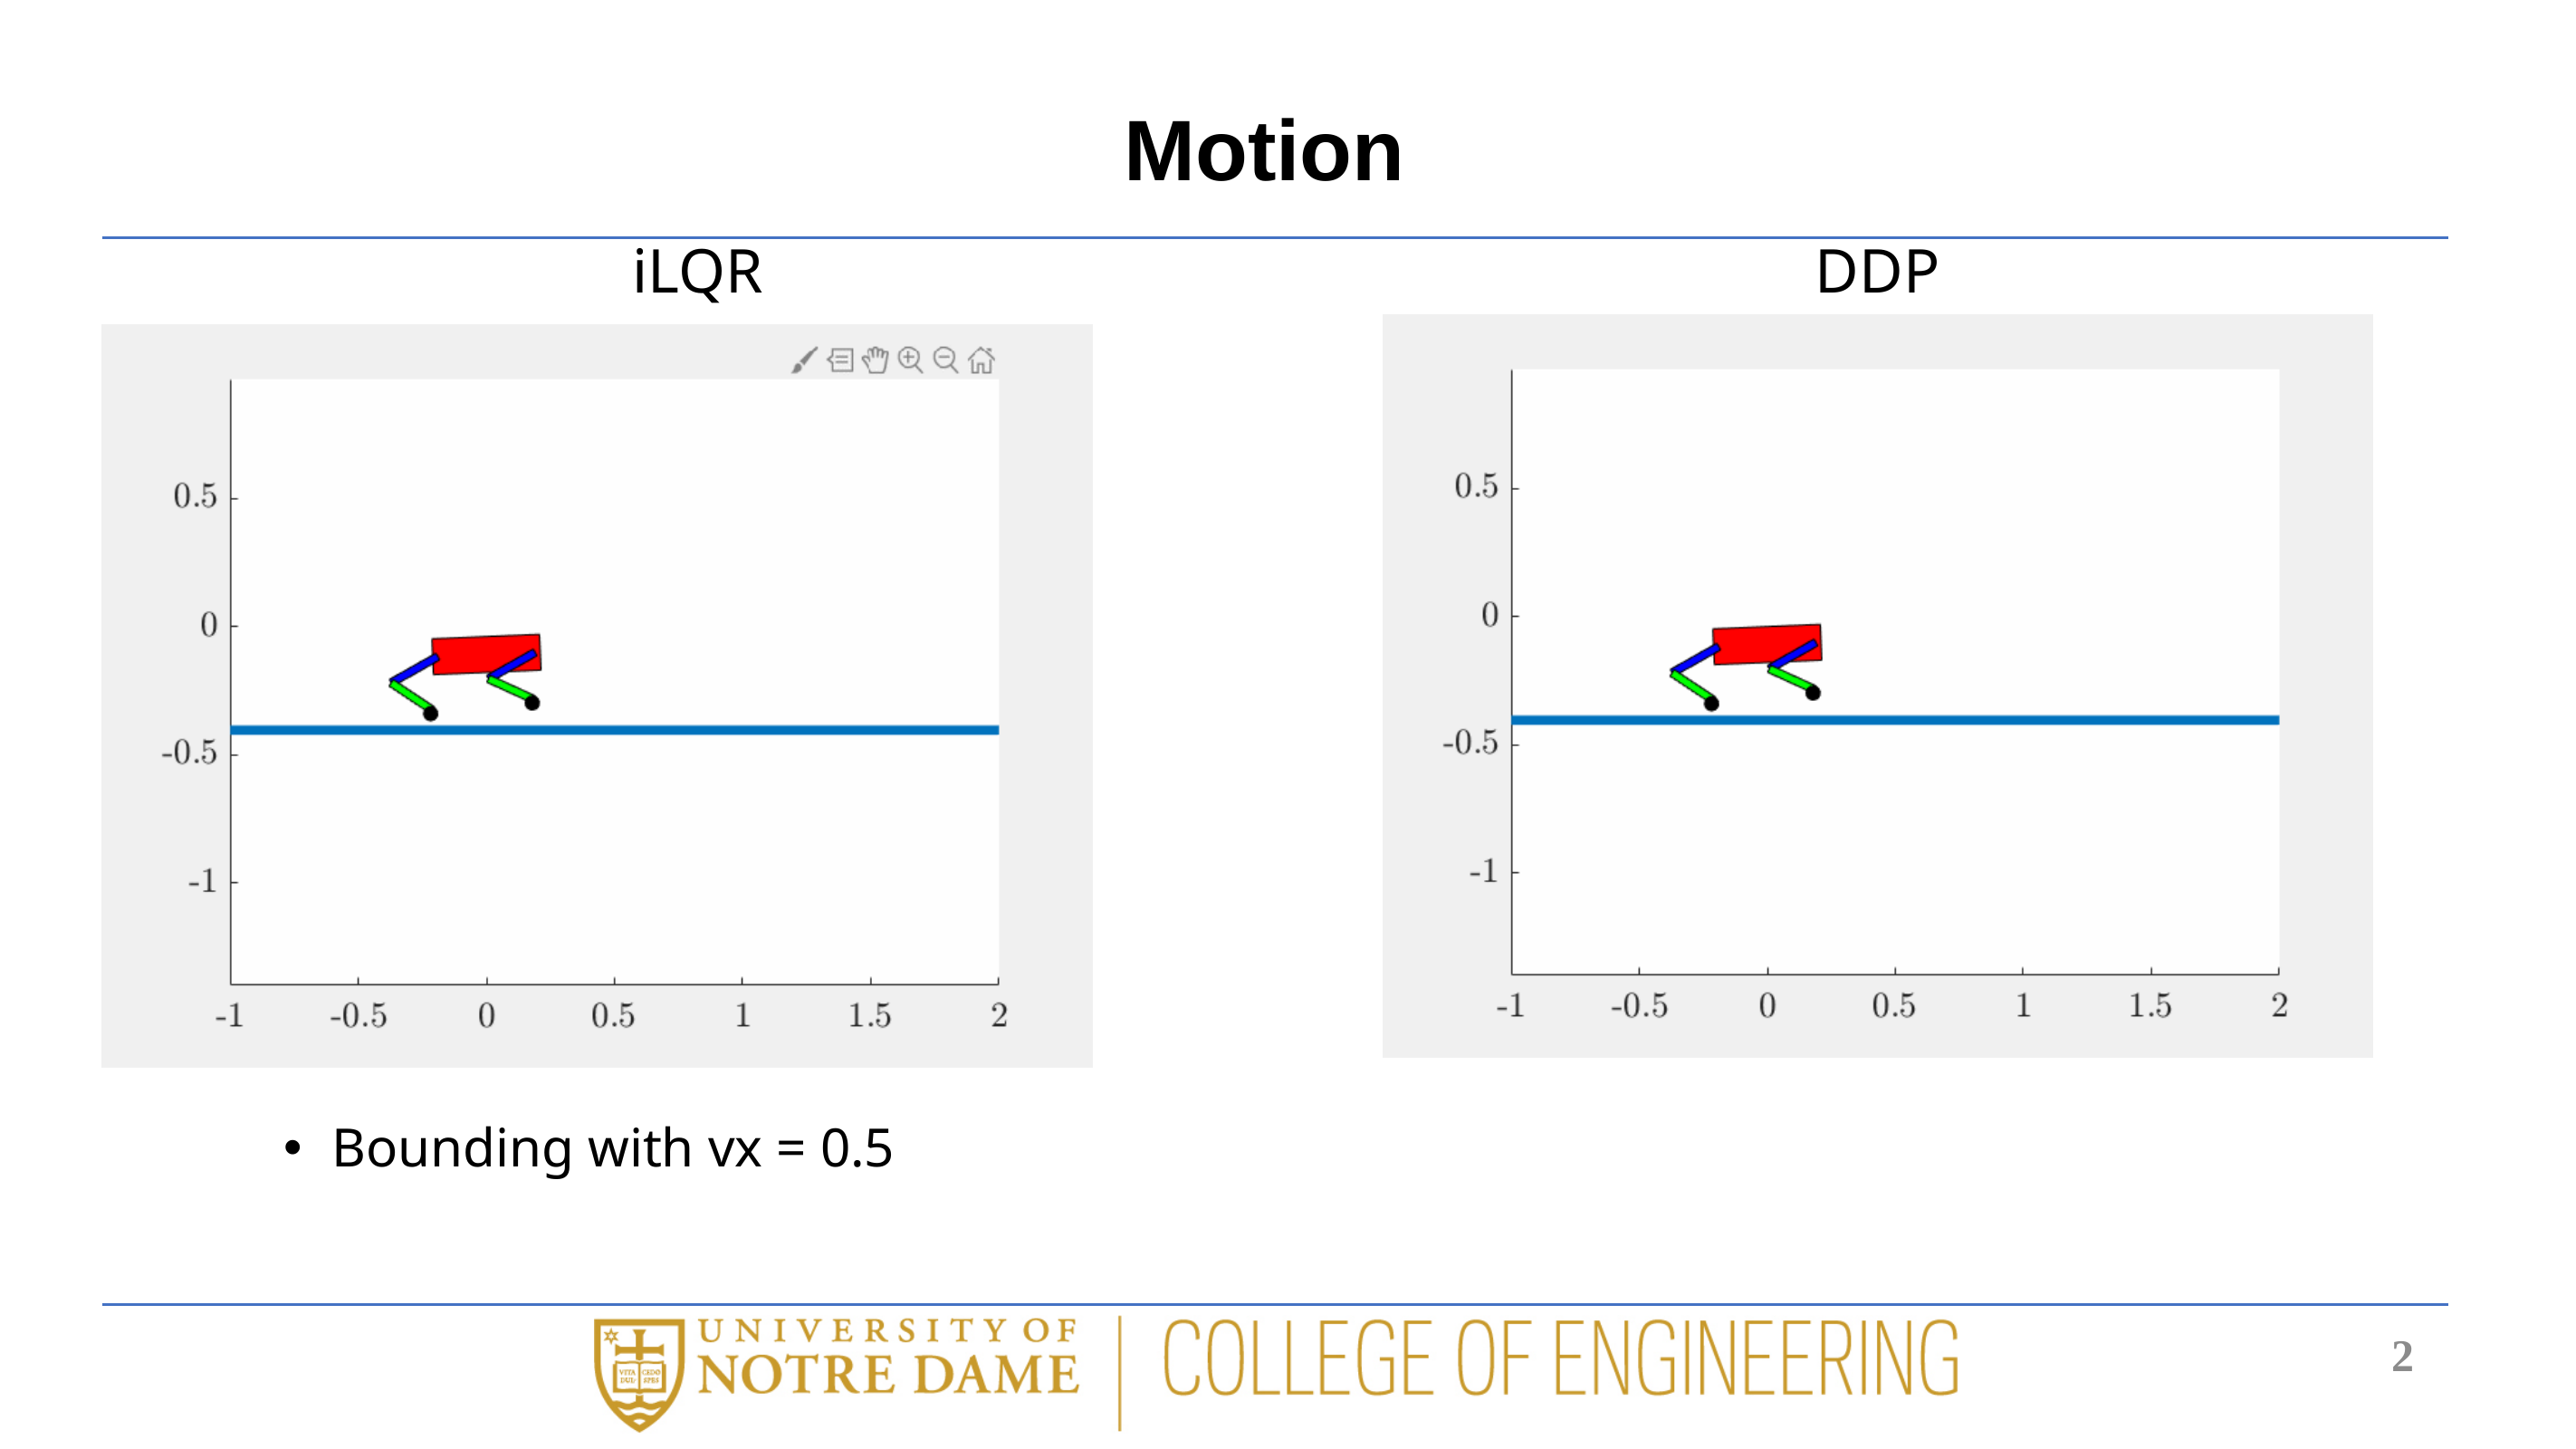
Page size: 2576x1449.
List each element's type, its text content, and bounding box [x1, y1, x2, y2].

picture [1383, 314, 2373, 1058]
picture [101, 324, 1093, 1068]
list Bounding with vx = 0.5 [270, 1115, 1719, 1289]
text_box iLQR [101, 234, 1281, 315]
text_box DDP [1281, 234, 2475, 315]
title Motion [101, 81, 2428, 225]
slide_number 2 [1985, 1315, 2428, 1393]
picture [594, 1315, 1958, 1434]
